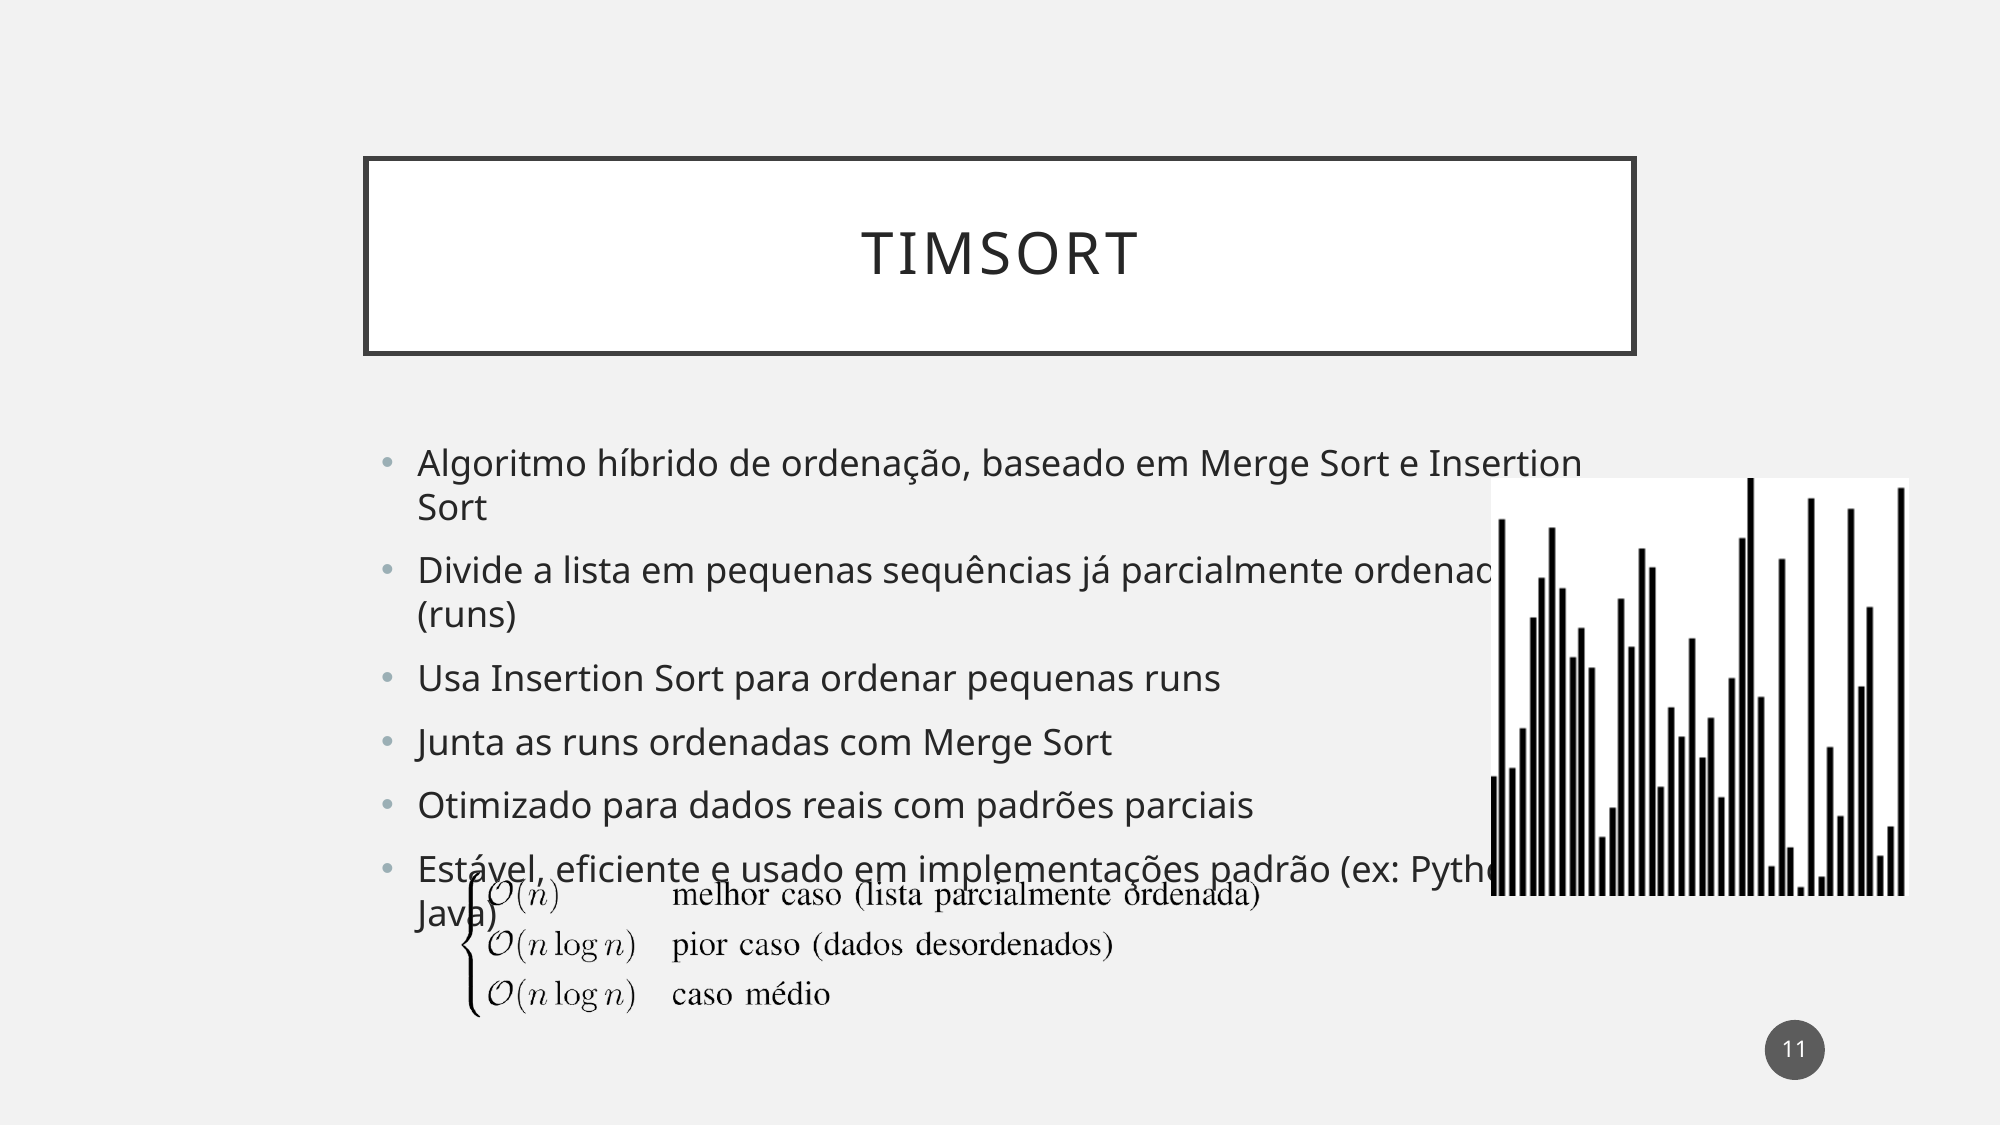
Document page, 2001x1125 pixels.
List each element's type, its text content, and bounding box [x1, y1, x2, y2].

title Timsort [363, 156, 1637, 356]
list Algoritmo híbrido de ordenação, baseado em Merge Sort e Insertion Sort Divide a lista em pequenas sequências já parcialmente ordenadas (runs) Usa Insertion Sort para ordenar pequenas runs Junta as runs ordenadas com Merge Sort Otimizado para dados reais com padrões parciais Estável, eficiente e usado em implementações padrão (ex: Python, Java) [366, 432, 1634, 942]
slide_number 11 [1764, 1019, 1825, 1080]
picture [454, 849, 1309, 1034]
picture [1491, 478, 1909, 896]
